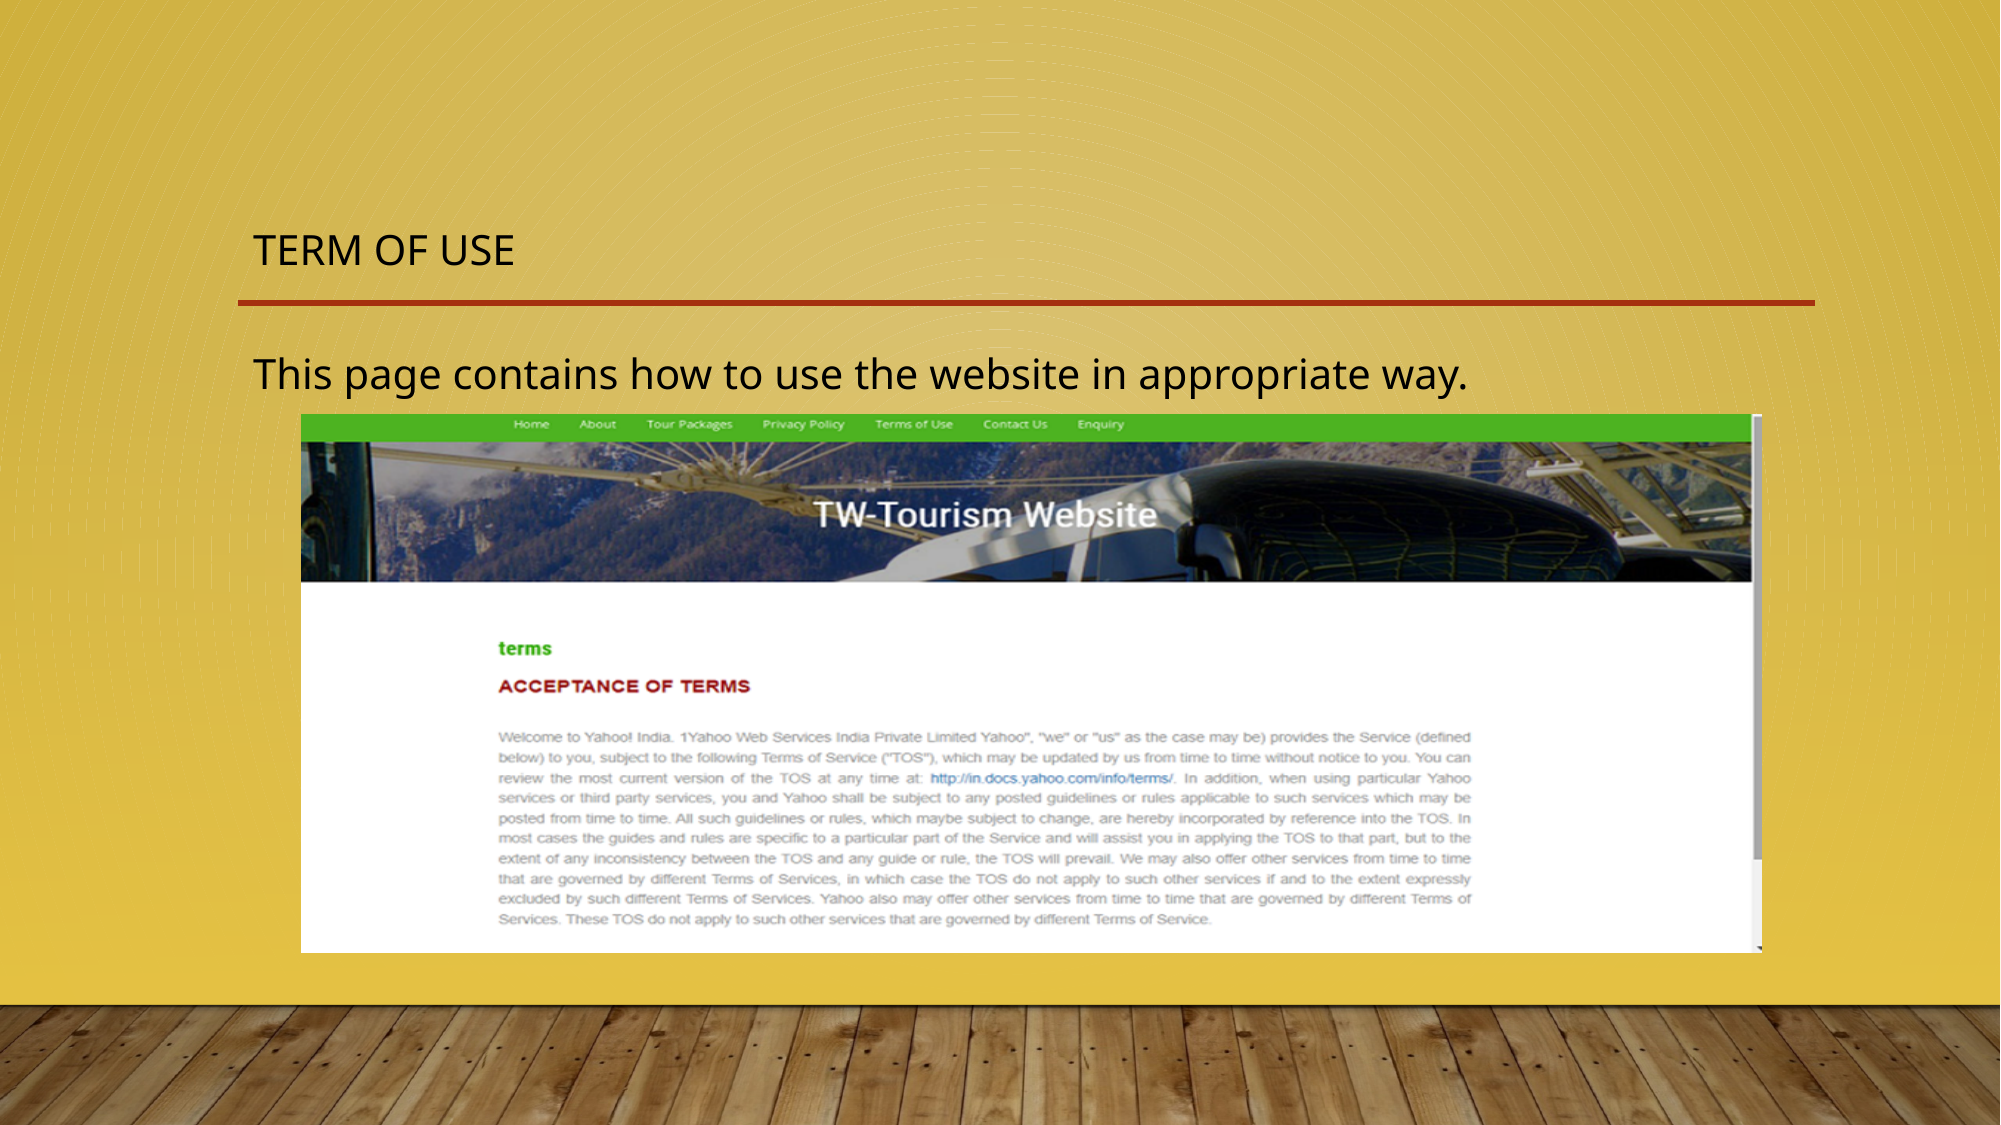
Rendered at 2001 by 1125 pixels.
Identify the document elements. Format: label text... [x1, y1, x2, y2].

list This page contains how to use the website in appropriate way. [238, 330, 1814, 953]
picture [0, 1005, 2000, 1125]
picture [301, 414, 1763, 953]
title TERM OF USE [238, 131, 1814, 305]
